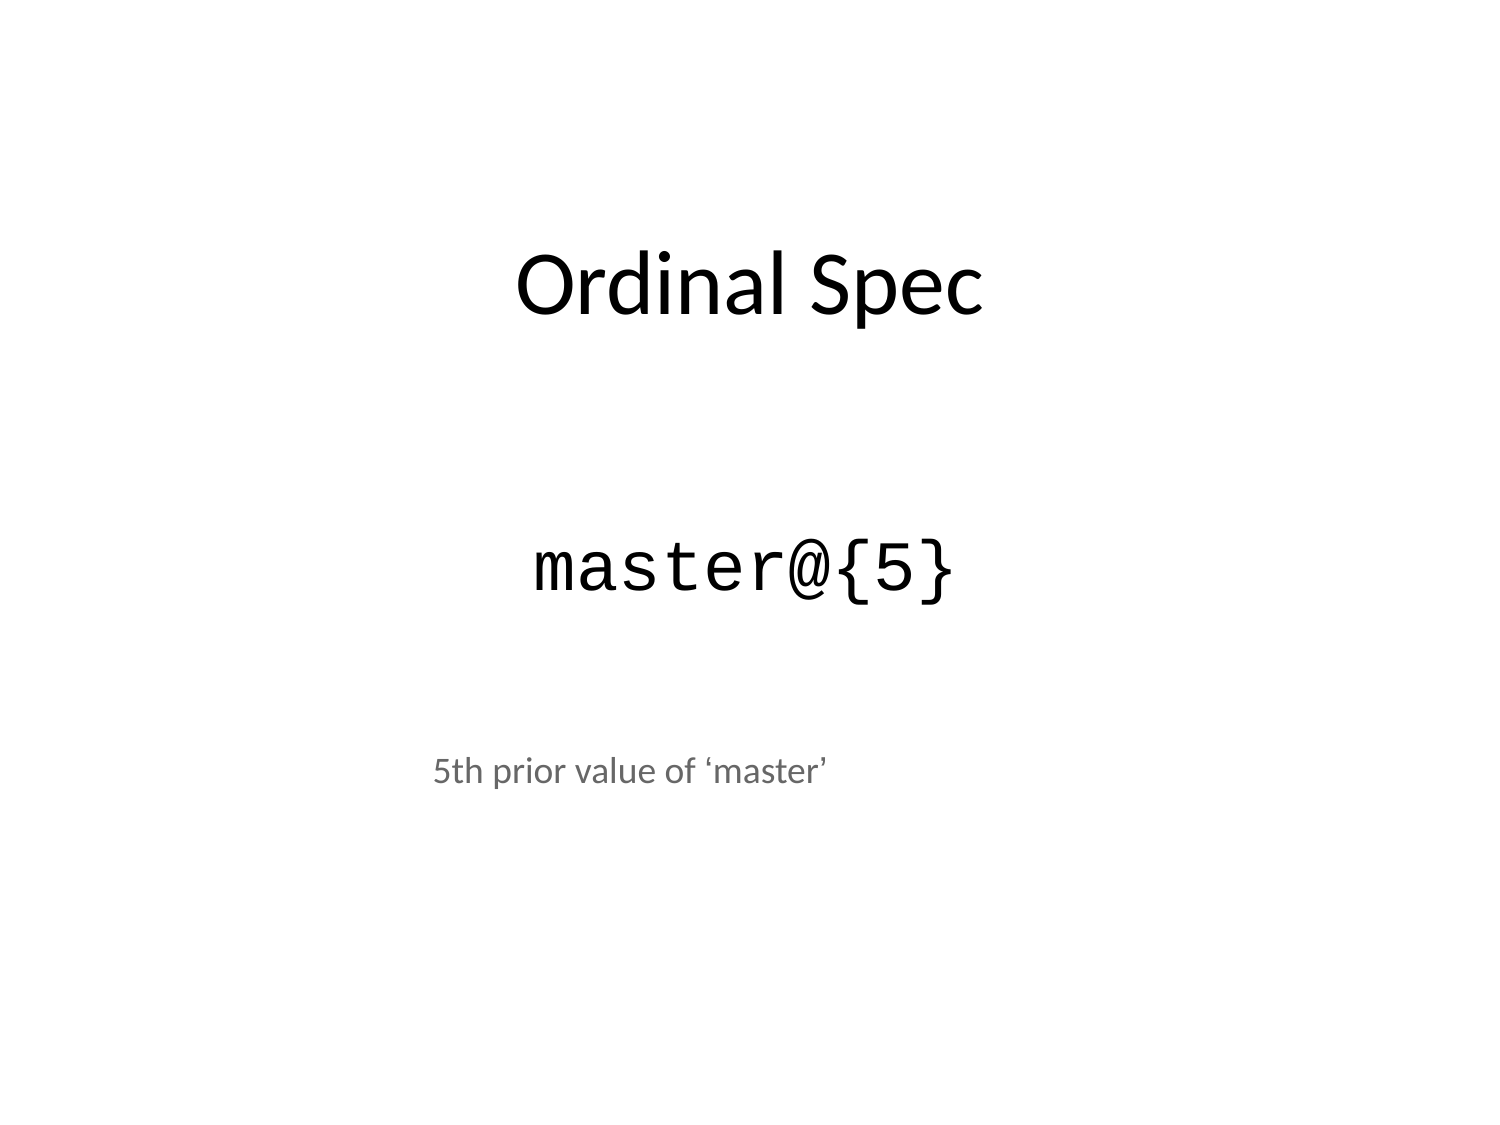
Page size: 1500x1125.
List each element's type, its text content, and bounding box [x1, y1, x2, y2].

text_box master@{5} [533, 519, 959, 605]
text_box 5th prior value of ‘master’ [432, 745, 828, 791]
title Ordinal Spec [146, 128, 1354, 427]
